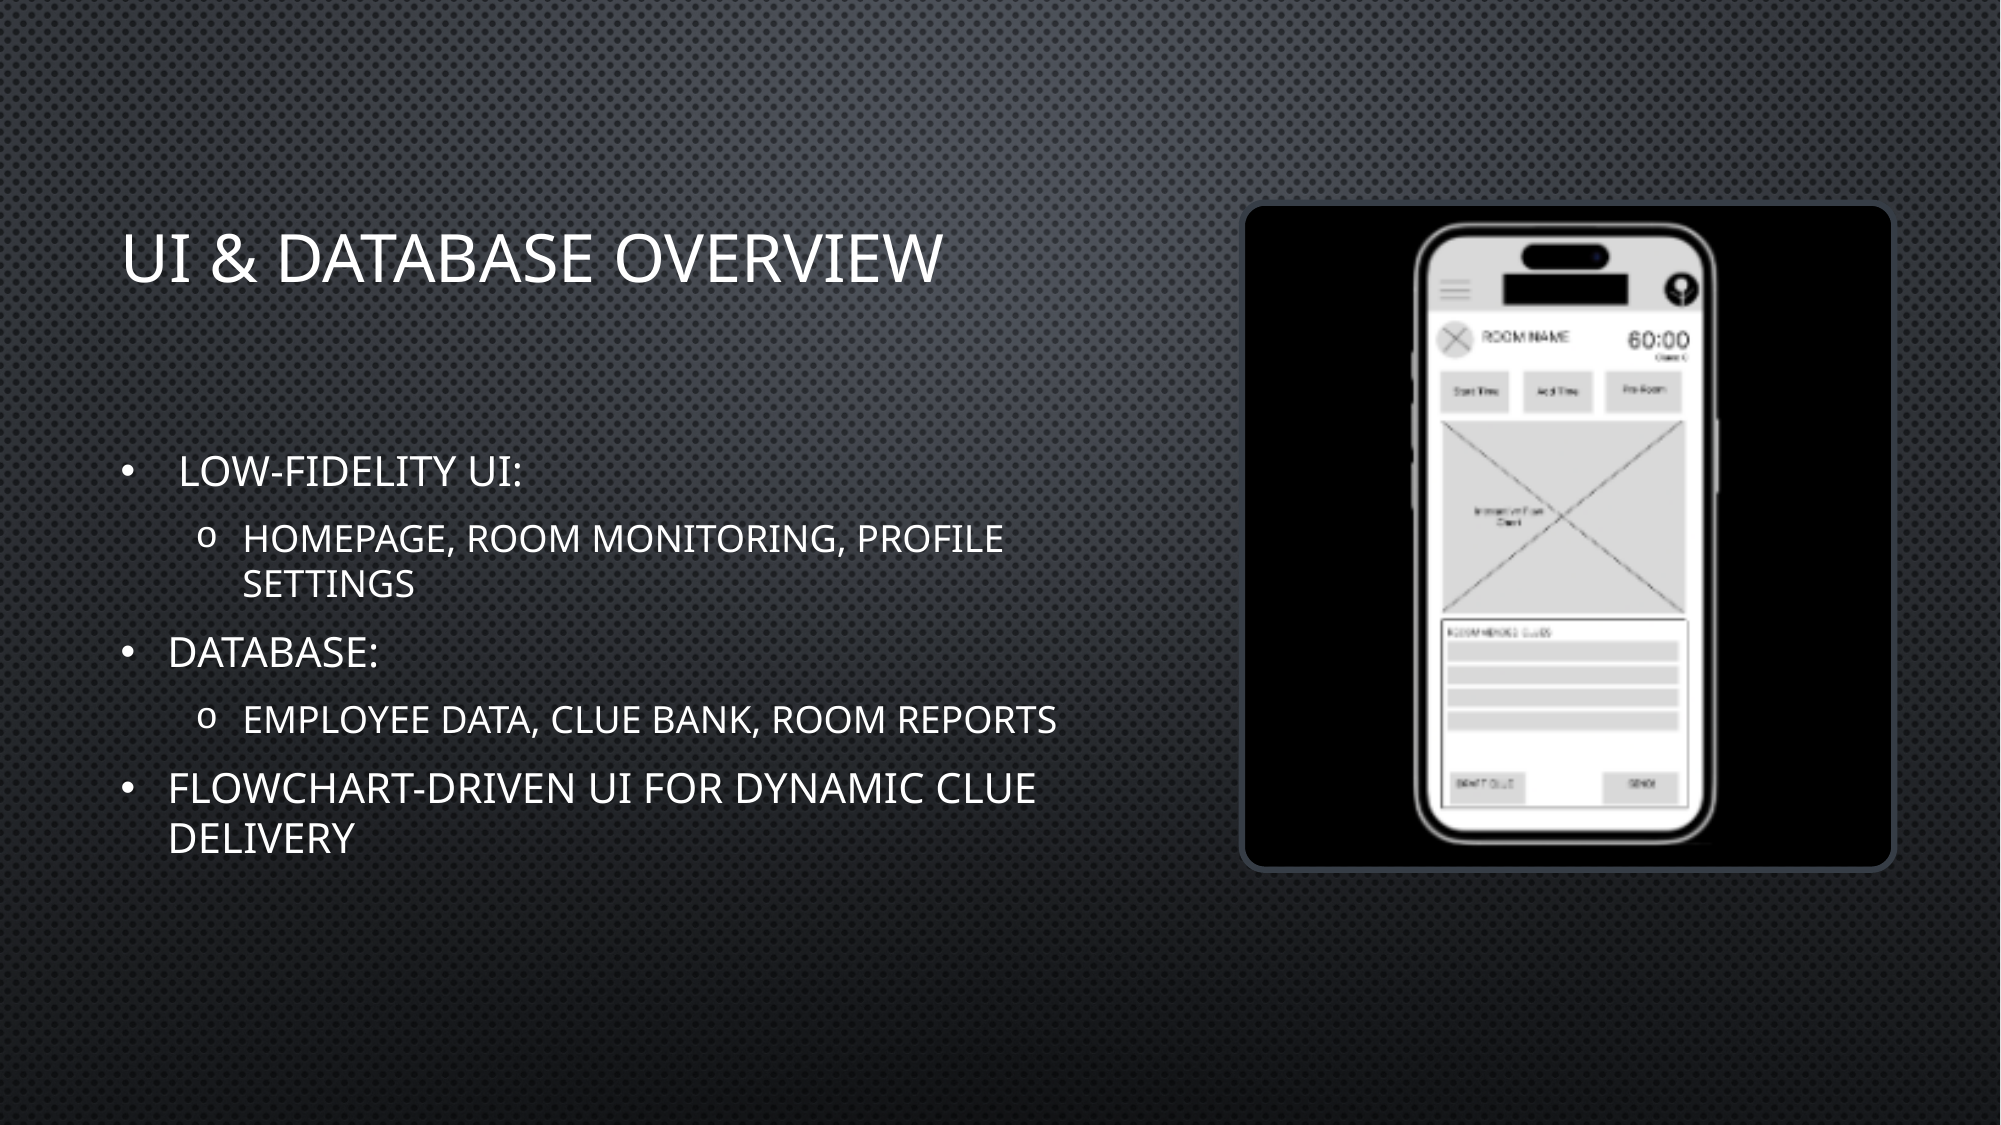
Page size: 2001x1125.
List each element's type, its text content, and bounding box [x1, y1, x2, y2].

list Low-Fidelity UI: Homepage, Room Monitoring, Profile Settings Database: Employee data, Clue bank, Room reports Flowchart-driven UI for dynamic clue delivery [105, 437, 1184, 966]
picture [1241, 202, 1895, 870]
title UI & DATABASE OVErview [105, 99, 1184, 413]
